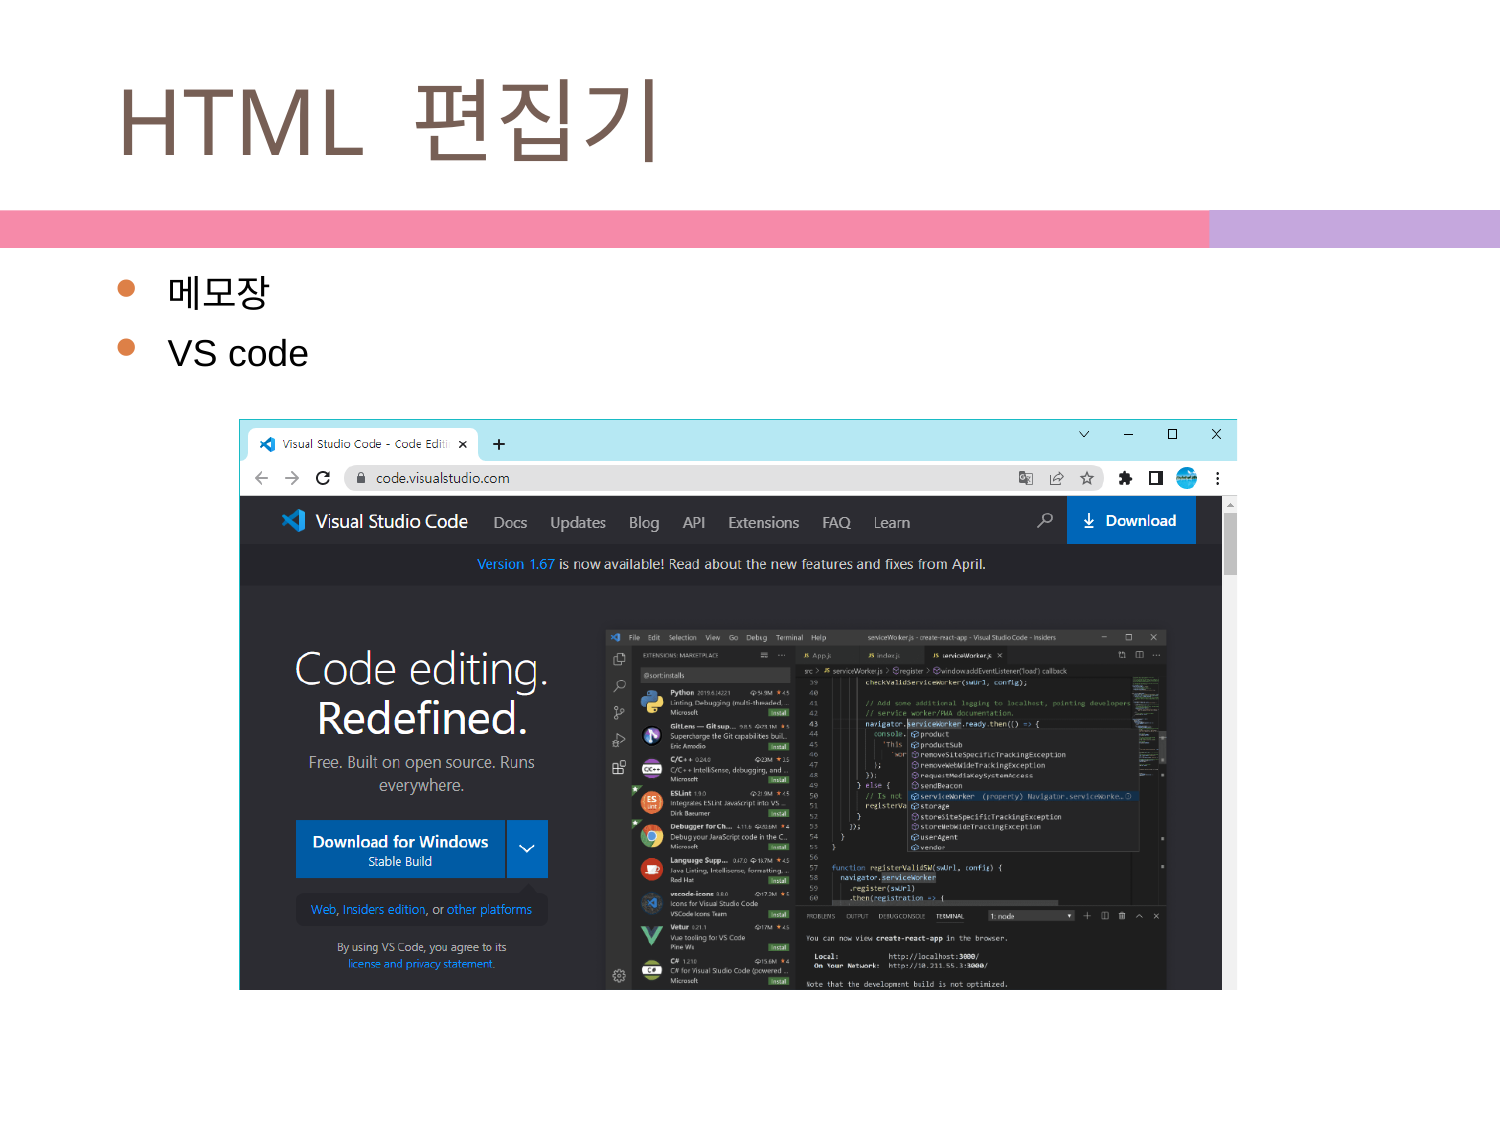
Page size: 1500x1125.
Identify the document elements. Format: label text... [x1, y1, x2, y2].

list 메모장 VS code [100, 262, 1438, 1000]
picture [238, 419, 1238, 990]
title HTML 편집기 [100, 37, 1438, 200]
